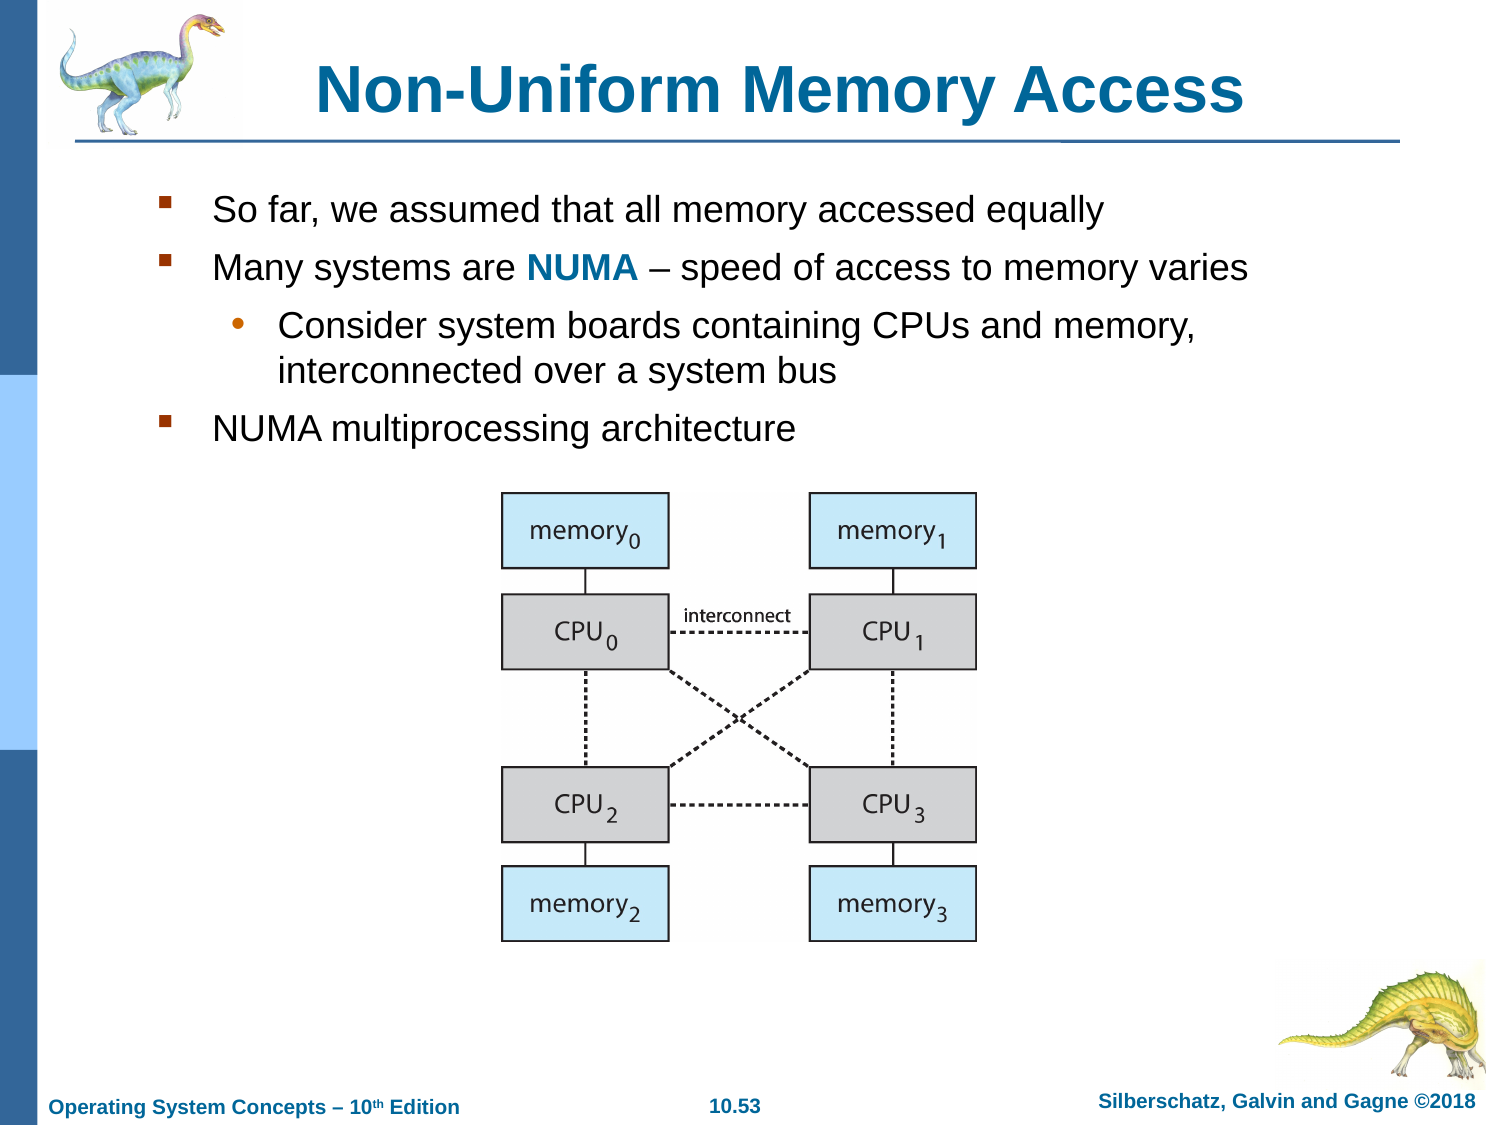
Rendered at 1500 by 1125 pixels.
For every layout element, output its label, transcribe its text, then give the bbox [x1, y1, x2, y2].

picture [1275, 959, 1486, 1090]
title Non-Uniform Memory Access [154, 39, 1407, 134]
list So far, we assumed that all memory accessed equally Many systems are NUMA – speed of access to memory varies Consider system boards containing CPUs and memory, interconnected over a system bus NUMA multiprocessing architecture [140, 177, 1367, 490]
picture [501, 492, 977, 943]
picture [46, 0, 243, 149]
